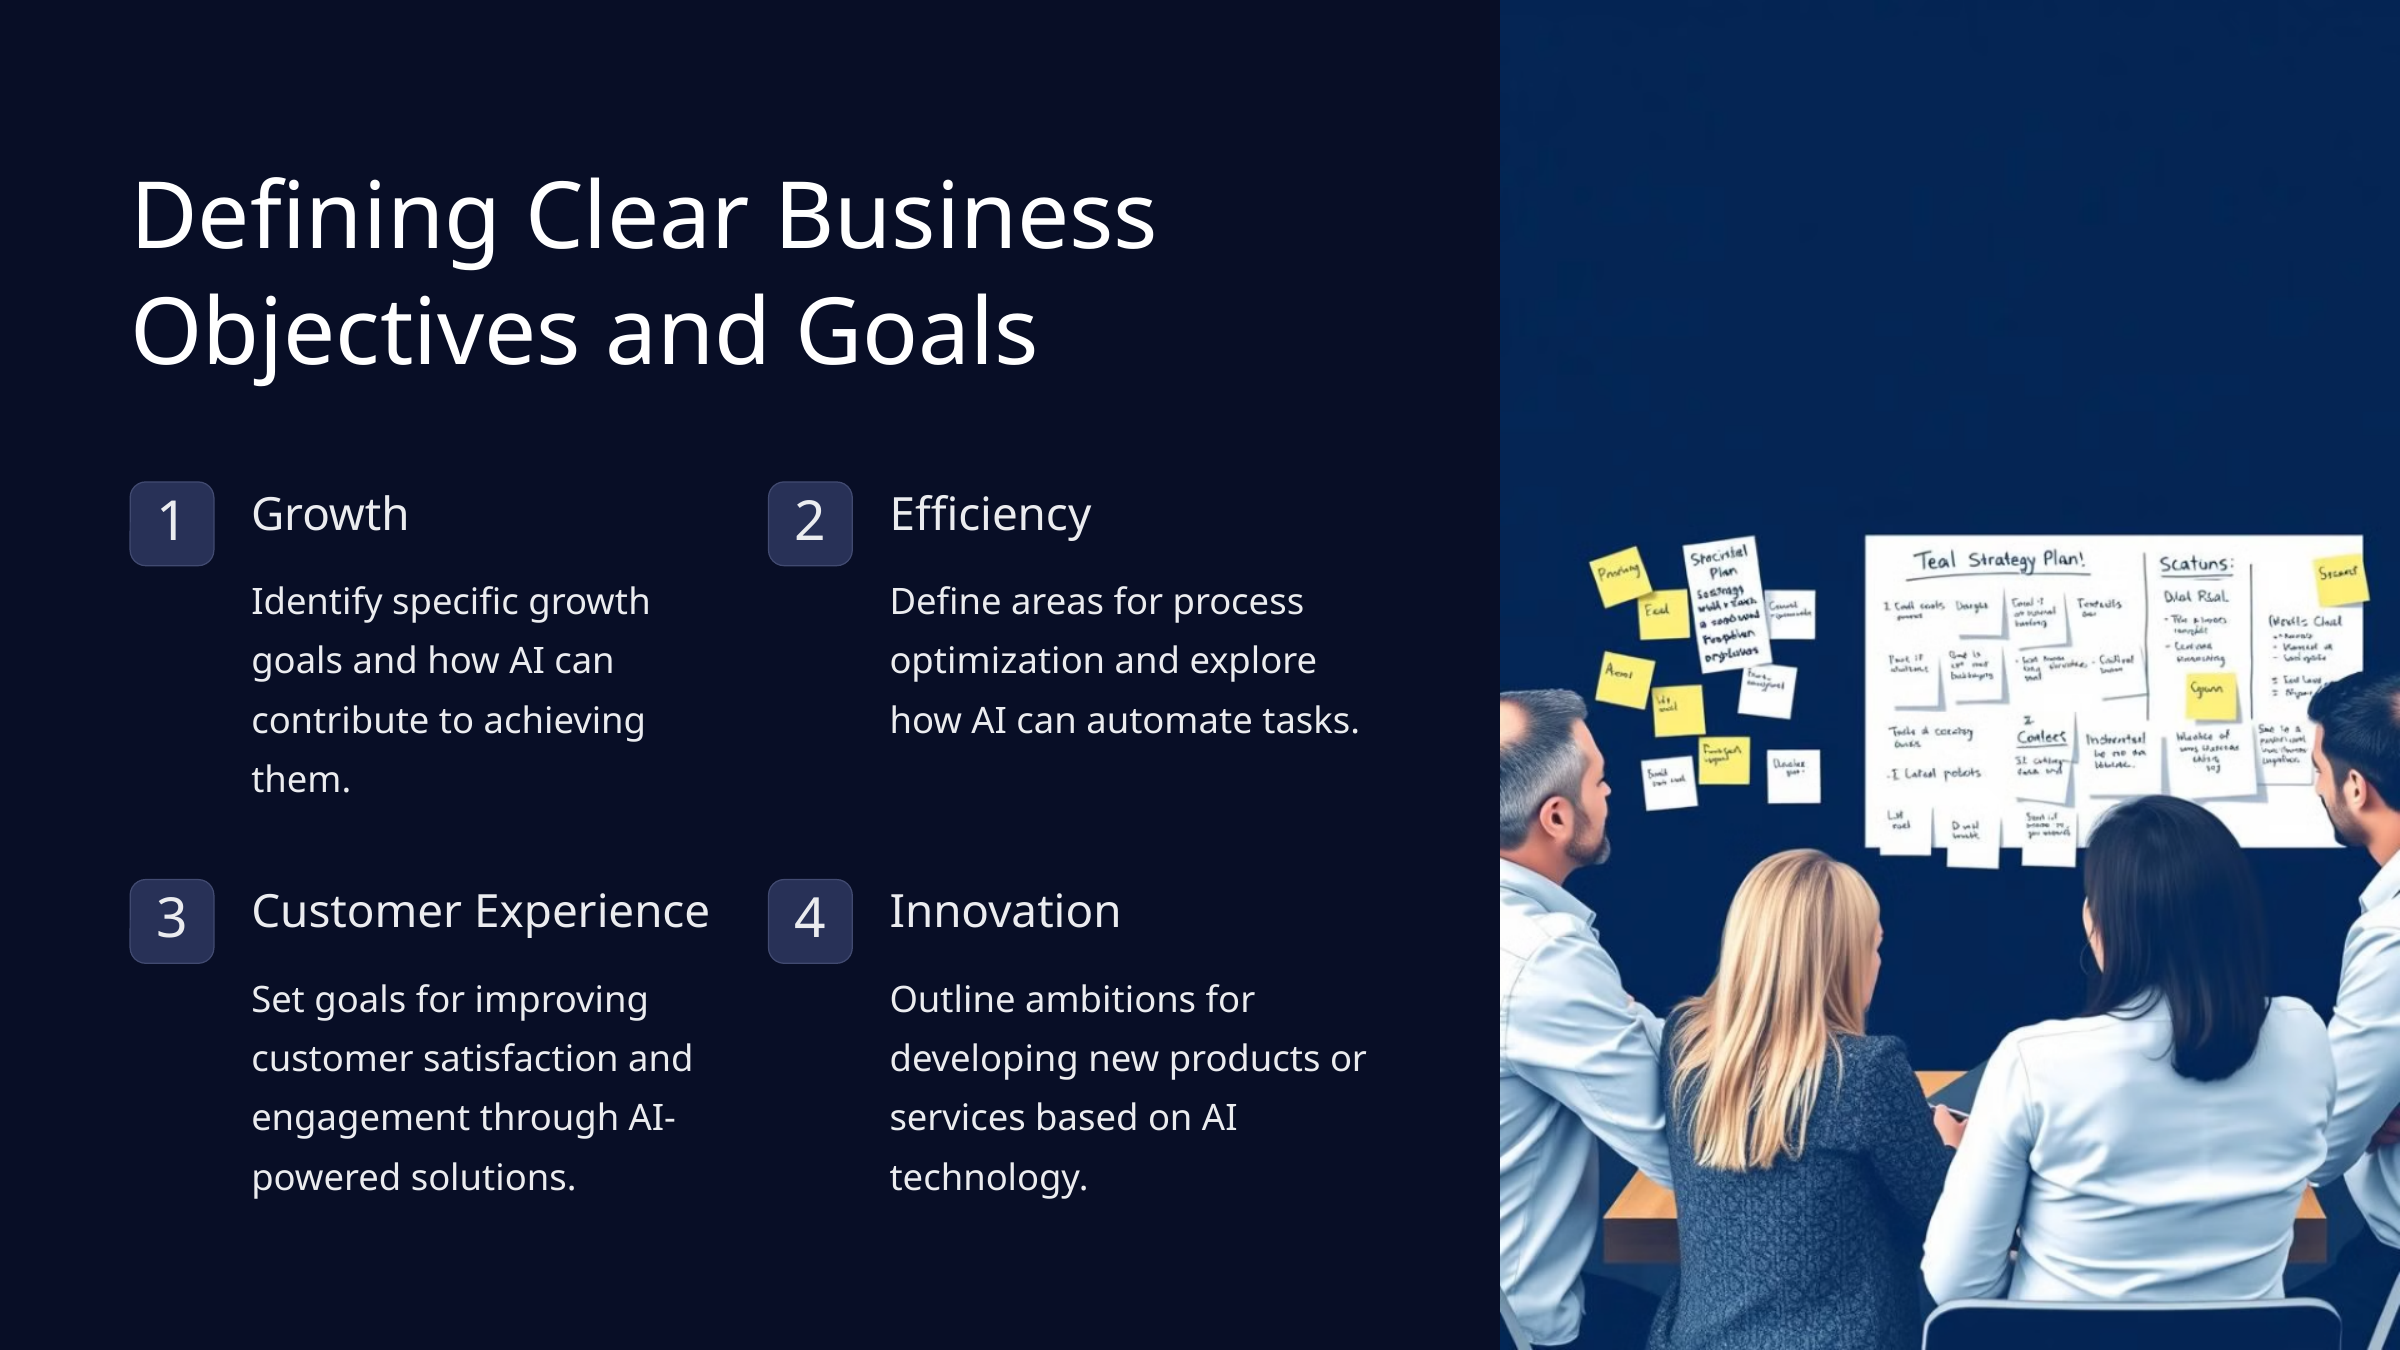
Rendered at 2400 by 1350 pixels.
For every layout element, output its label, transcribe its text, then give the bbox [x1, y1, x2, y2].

text_box [130, 481, 214, 566]
text_box Identify specific growth goals and how AI can contribute to achieving them. [251, 562, 732, 801]
text_box 4 [793, 893, 828, 950]
text_box [130, 879, 214, 964]
text_box Innovation [889, 879, 1355, 938]
text_box Define areas for process optimization and explore how AI can automate tasks. [889, 562, 1370, 801]
text_box Growth [251, 481, 717, 540]
text_box [768, 879, 853, 964]
text_box Defining Clear Business Objectives and Goals [130, 151, 1370, 385]
text_box 2 [793, 495, 828, 552]
text_box Outline ambitions for developing new products or services based on AI technology. [889, 960, 1370, 1199]
text_box [768, 481, 853, 566]
text_box Efficiency [889, 481, 1355, 540]
picture [1499, 0, 2400, 1350]
text_box Customer Experience [251, 879, 727, 938]
text_box 3 [156, 893, 188, 950]
text_box Set goals for improving customer satisfaction and engagement through AI-powered solutions. [251, 960, 732, 1199]
text_box 1 [159, 495, 185, 552]
